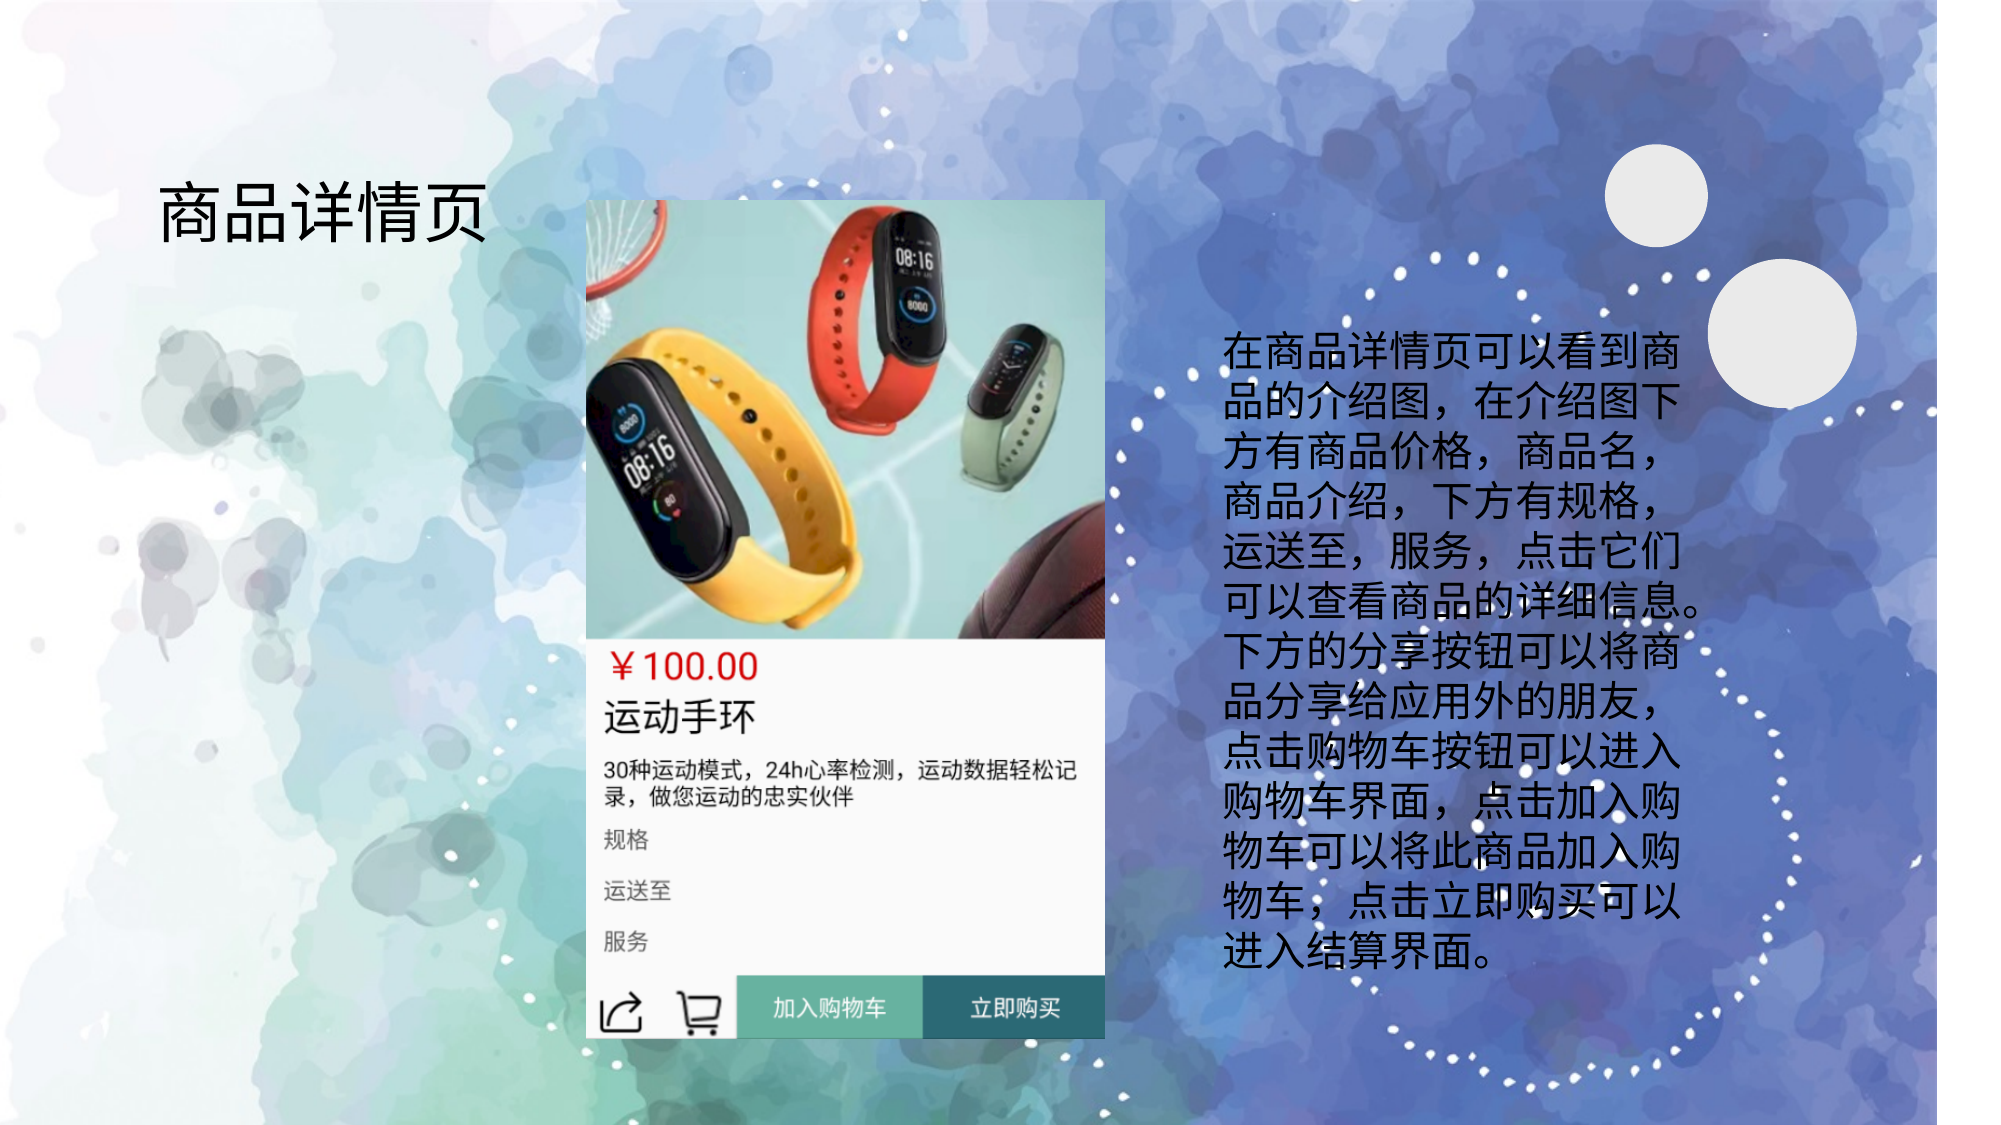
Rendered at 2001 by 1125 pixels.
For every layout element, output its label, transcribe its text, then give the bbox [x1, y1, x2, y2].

text_box 商品详情页 [141, 162, 516, 258]
text_box 在商品详情页可以看到商品的介绍图，在介绍图下方有商品价格，商品名，商品介绍，下方有规格，运送至，服务，点击它们可以查看商品的详细信息。 下方的分享按钮可以将商品分享给应用外的朋友，点击购物车按钮可以进入购物车界面，点击加入购物车可以将此商品加入购物车，点击立即购买可以进入结算界面。 [1207, 317, 1708, 983]
text_box [1603, 143, 1709, 249]
picture [0, 0, 2001, 1125]
text_box [1708, 257, 1858, 409]
